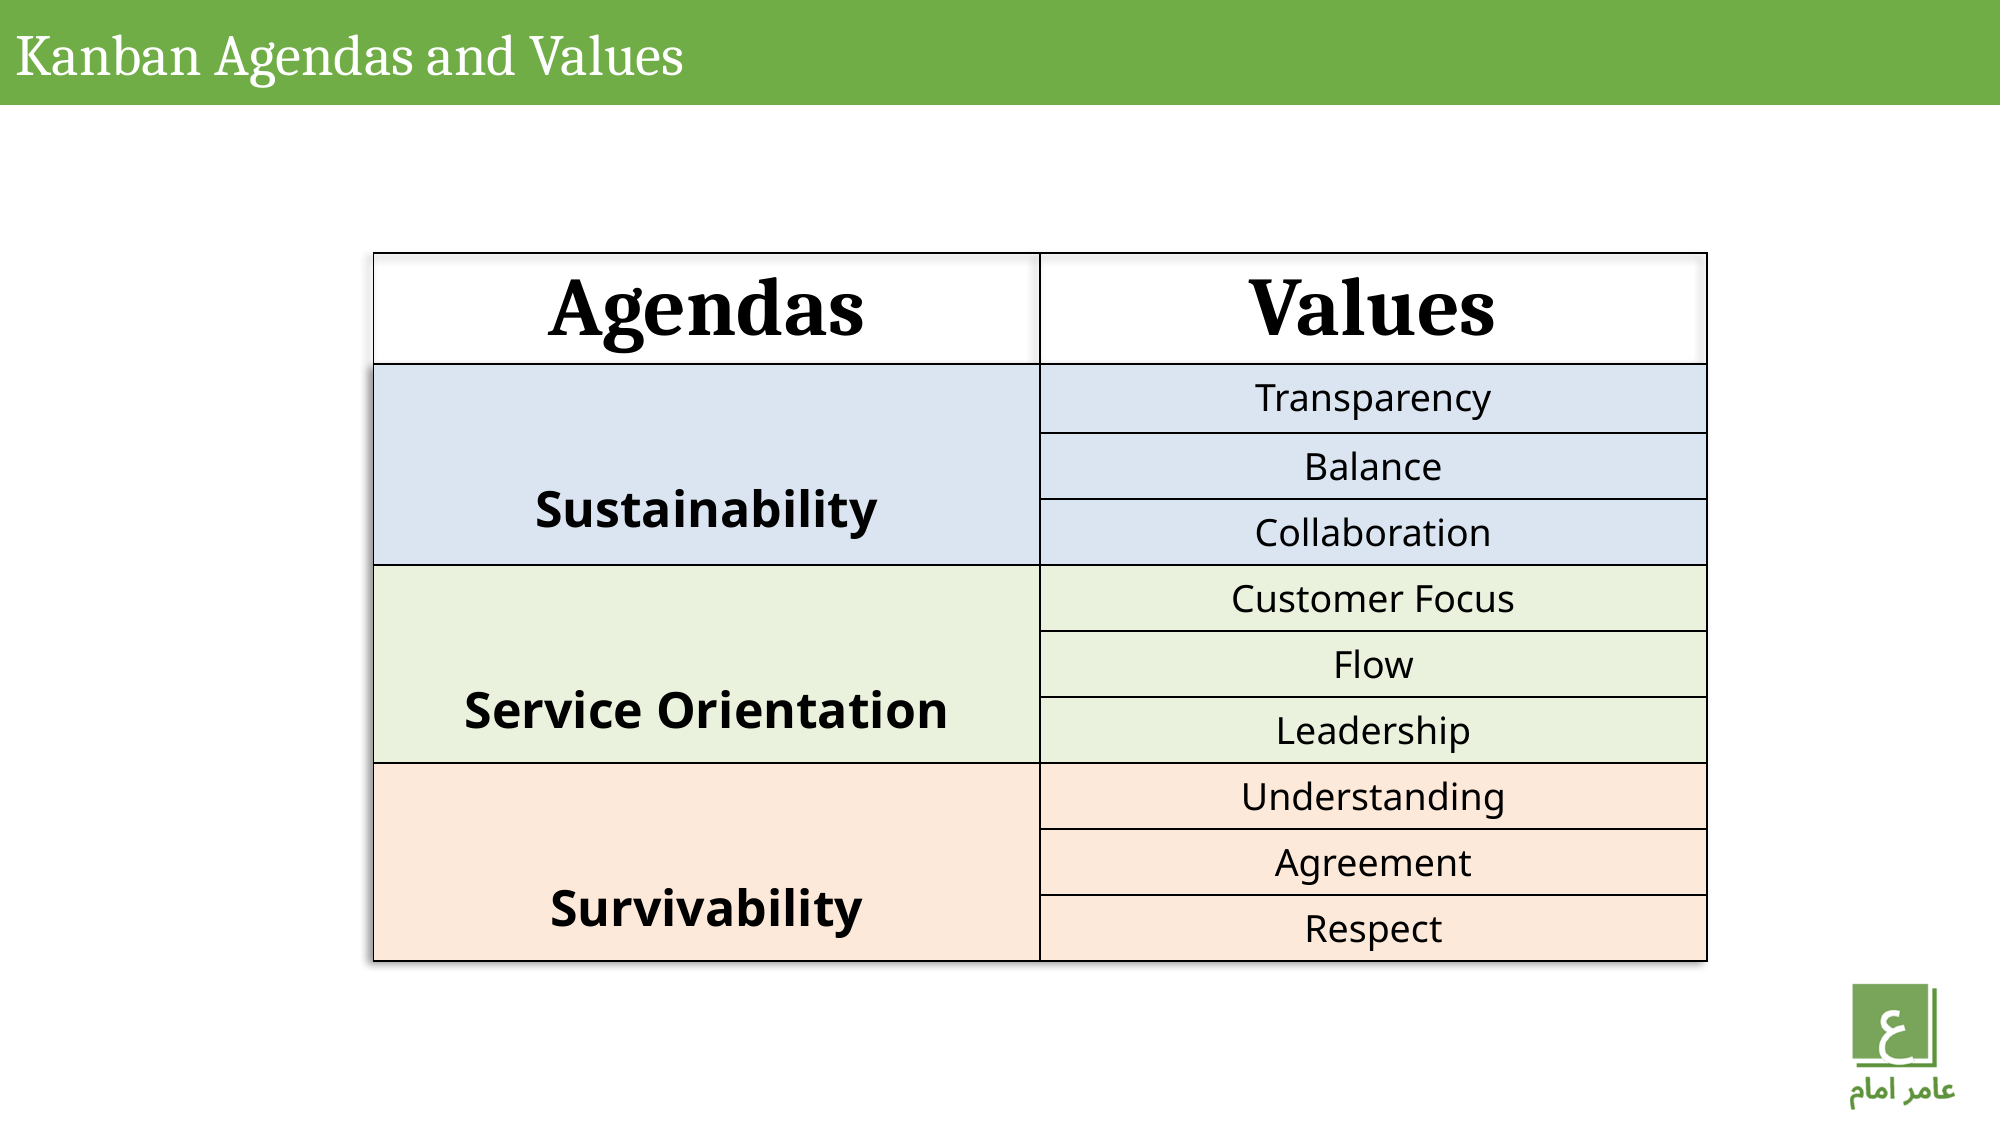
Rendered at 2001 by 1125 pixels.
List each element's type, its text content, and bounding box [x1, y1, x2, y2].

table_cell Agreement [1041, 830, 1706, 894]
table_cell Respect [1041, 896, 1706, 960]
table_header Values [1041, 254, 1706, 363]
table_cell Service Orientation [374, 566, 1039, 762]
picture [1819, 960, 1975, 1125]
table_cell Customer Focus [1041, 566, 1706, 630]
table_cell Collaboration [1041, 500, 1706, 564]
title Kanban Agendas and Values [0, 0, 2000, 105]
table_cell Sustainability [374, 365, 1039, 564]
table_header Agendas [374, 254, 1039, 363]
table_cell Leadership [1041, 698, 1706, 762]
table_cell Understanding [1041, 764, 1706, 828]
table_cell Flow [1041, 632, 1706, 696]
table_cell Balance [1041, 434, 1706, 498]
table_cell Transparency [1041, 365, 1706, 432]
table_cell Survivability [374, 764, 1039, 960]
